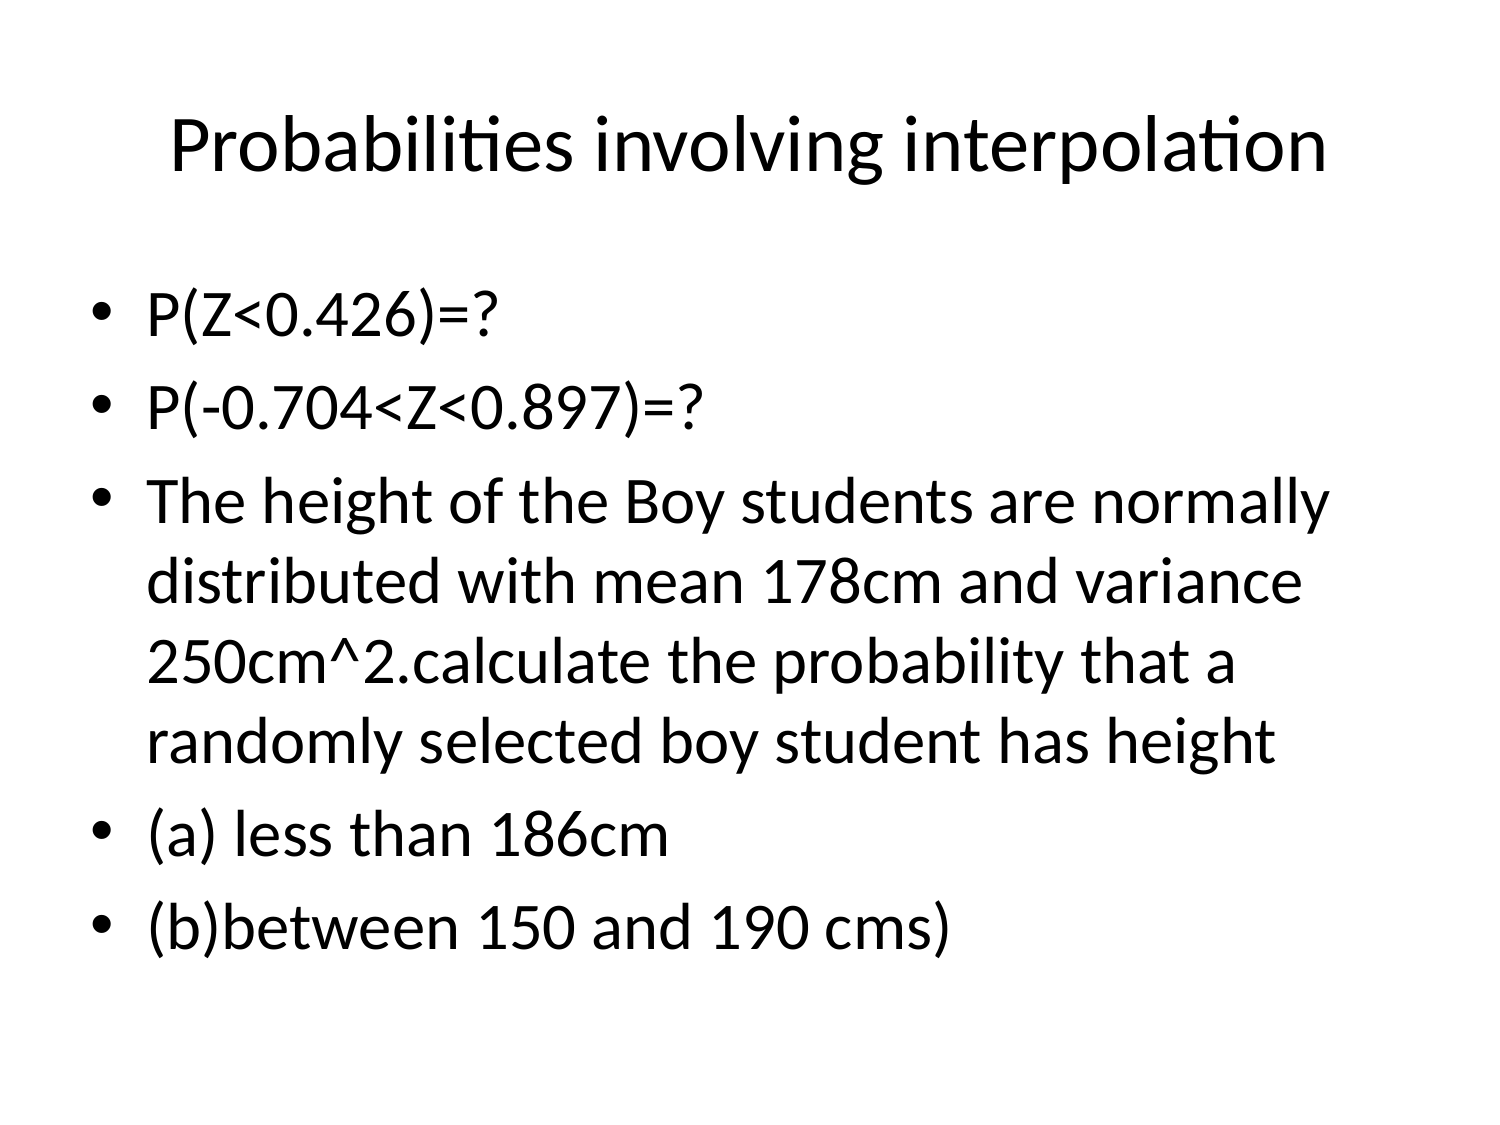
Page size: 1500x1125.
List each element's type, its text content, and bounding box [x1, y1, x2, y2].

list P(Z<0.426)=? P(-0.704<Z<0.897)=? The height of the Boy students are normally distributed with mean 178cm and variance 250cm^2.calculate the probability that a randomly selected boy student has height (a) less than 186cm (b)between 150 and 190 cms) [75, 262, 1425, 1005]
title Probabilities involving interpolation [75, 45, 1425, 233]
